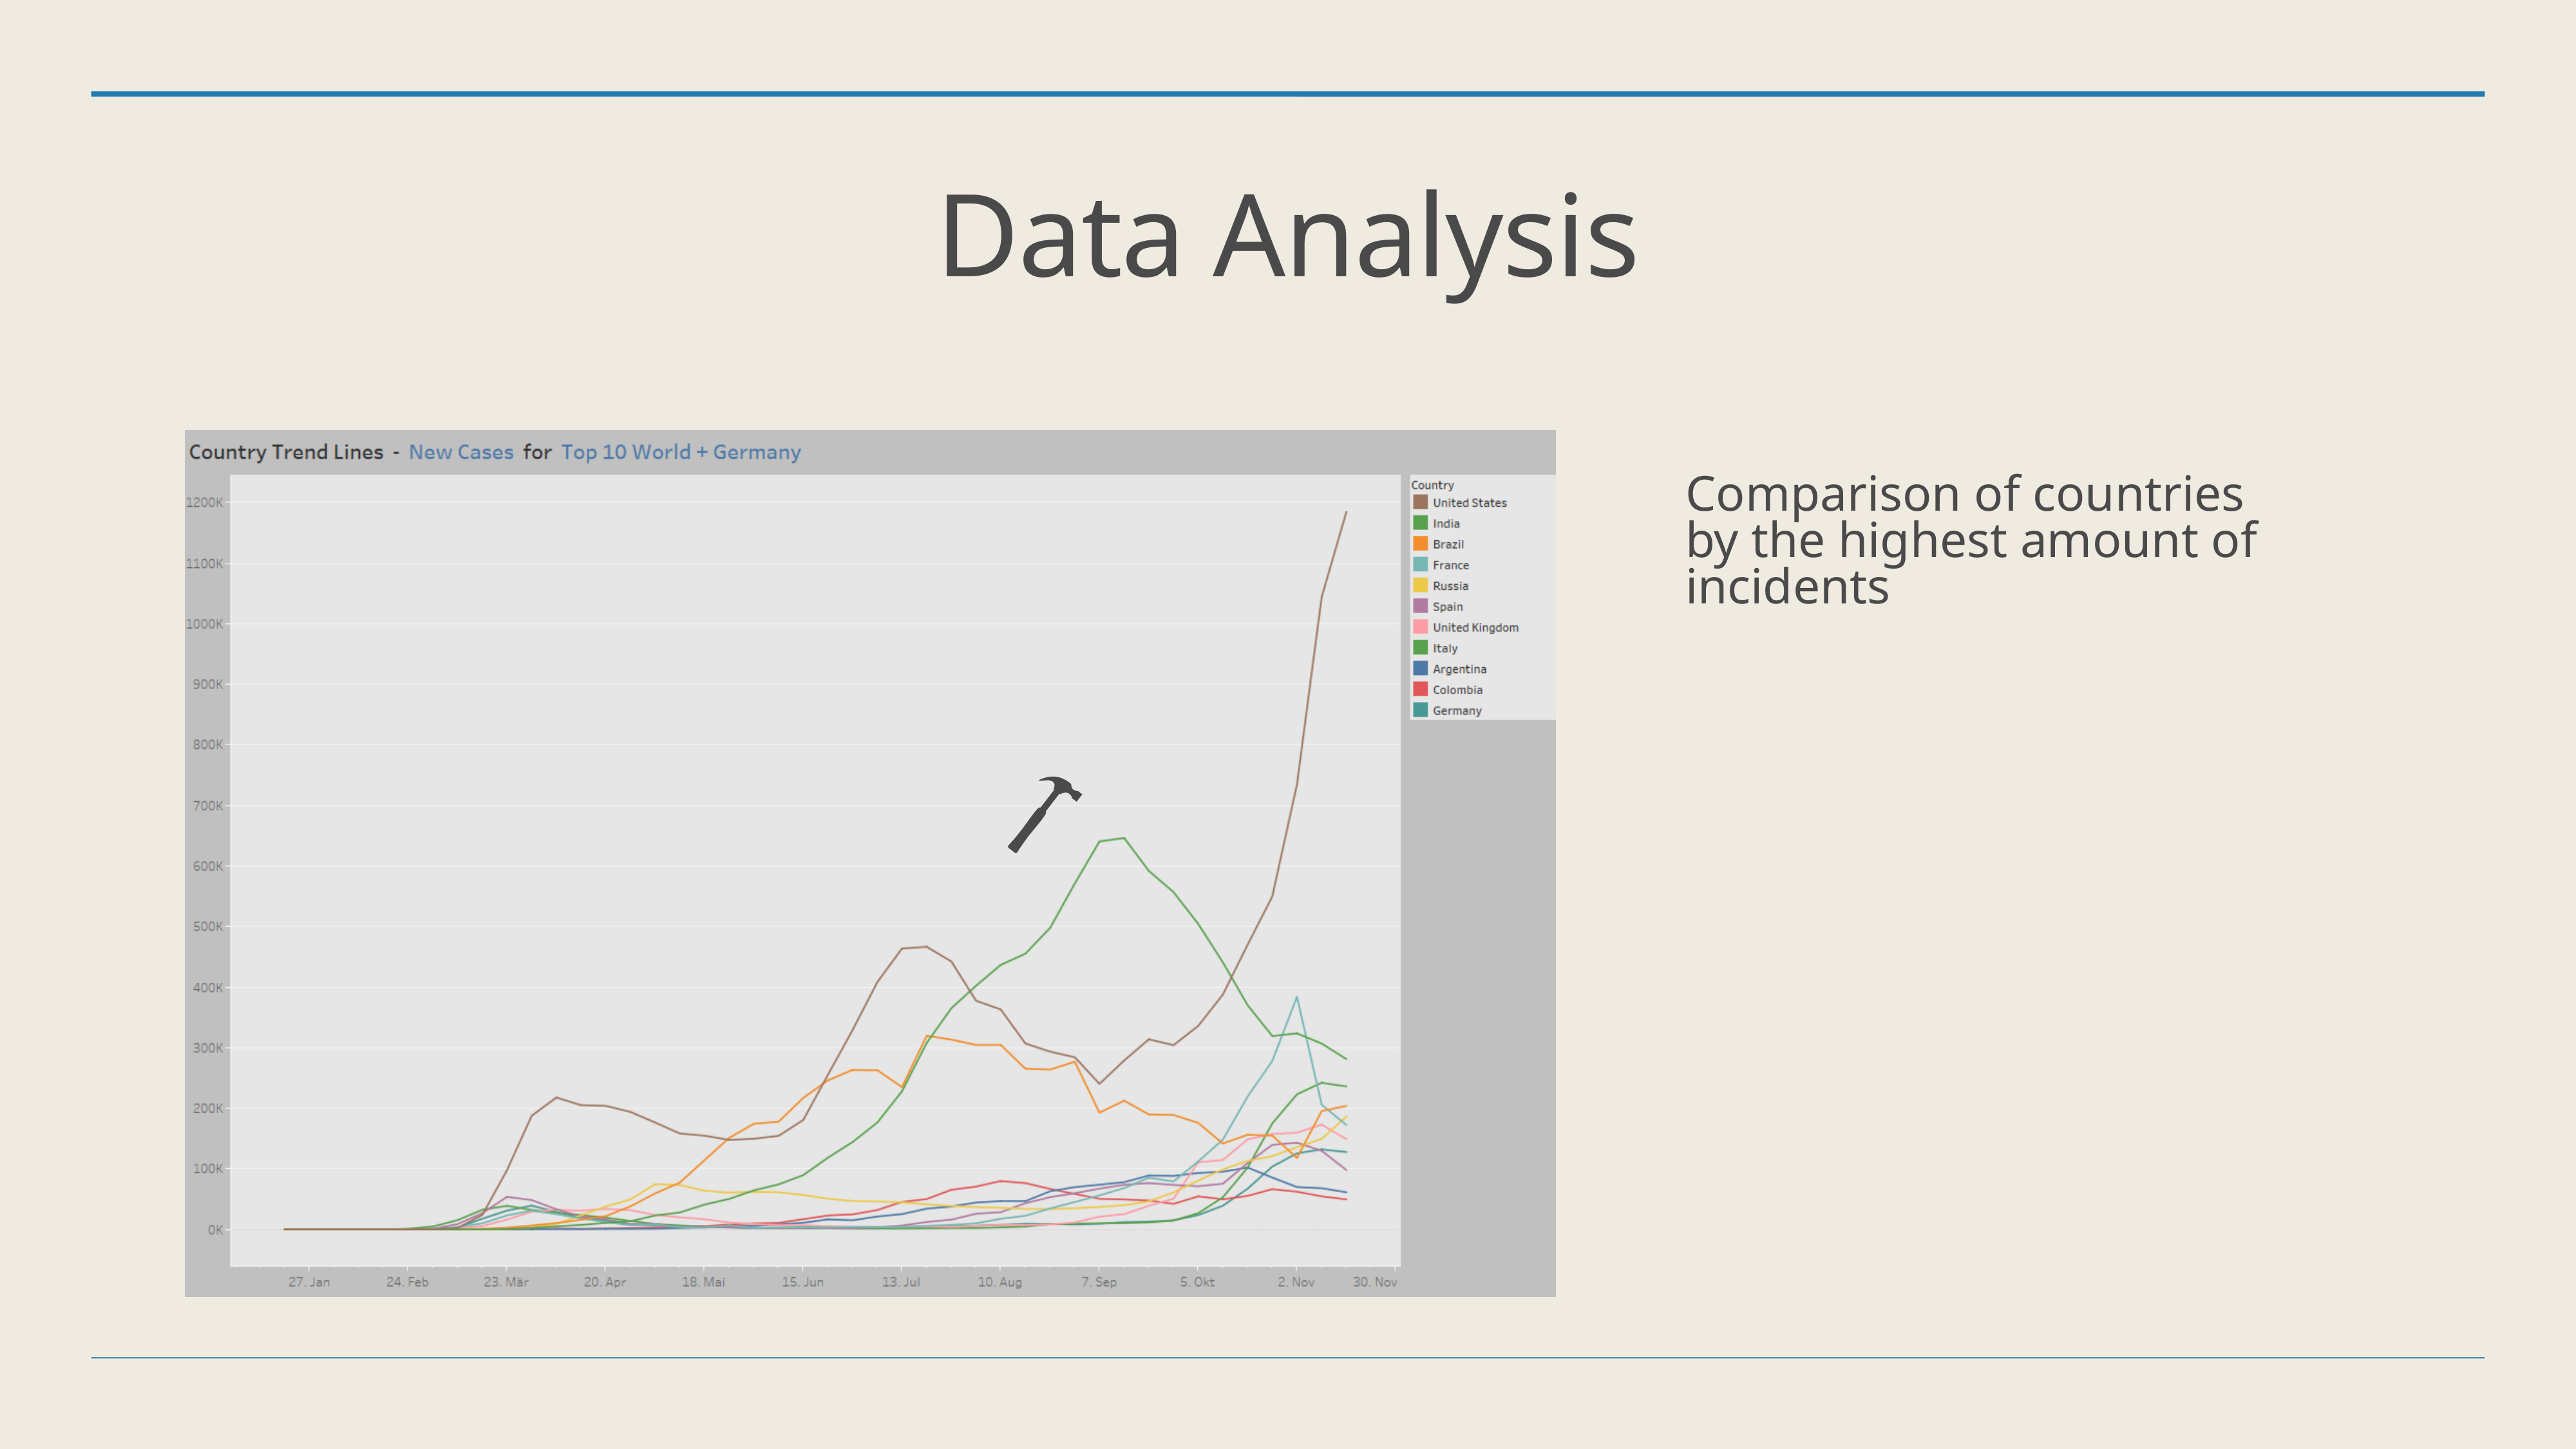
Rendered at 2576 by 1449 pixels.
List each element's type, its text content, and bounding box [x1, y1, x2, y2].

title Data Analysis [182, 183, 2394, 344]
picture [184, 430, 1557, 1298]
text_box Comparison of countries by the highest amount of incidents [1680, 468, 2286, 618]
